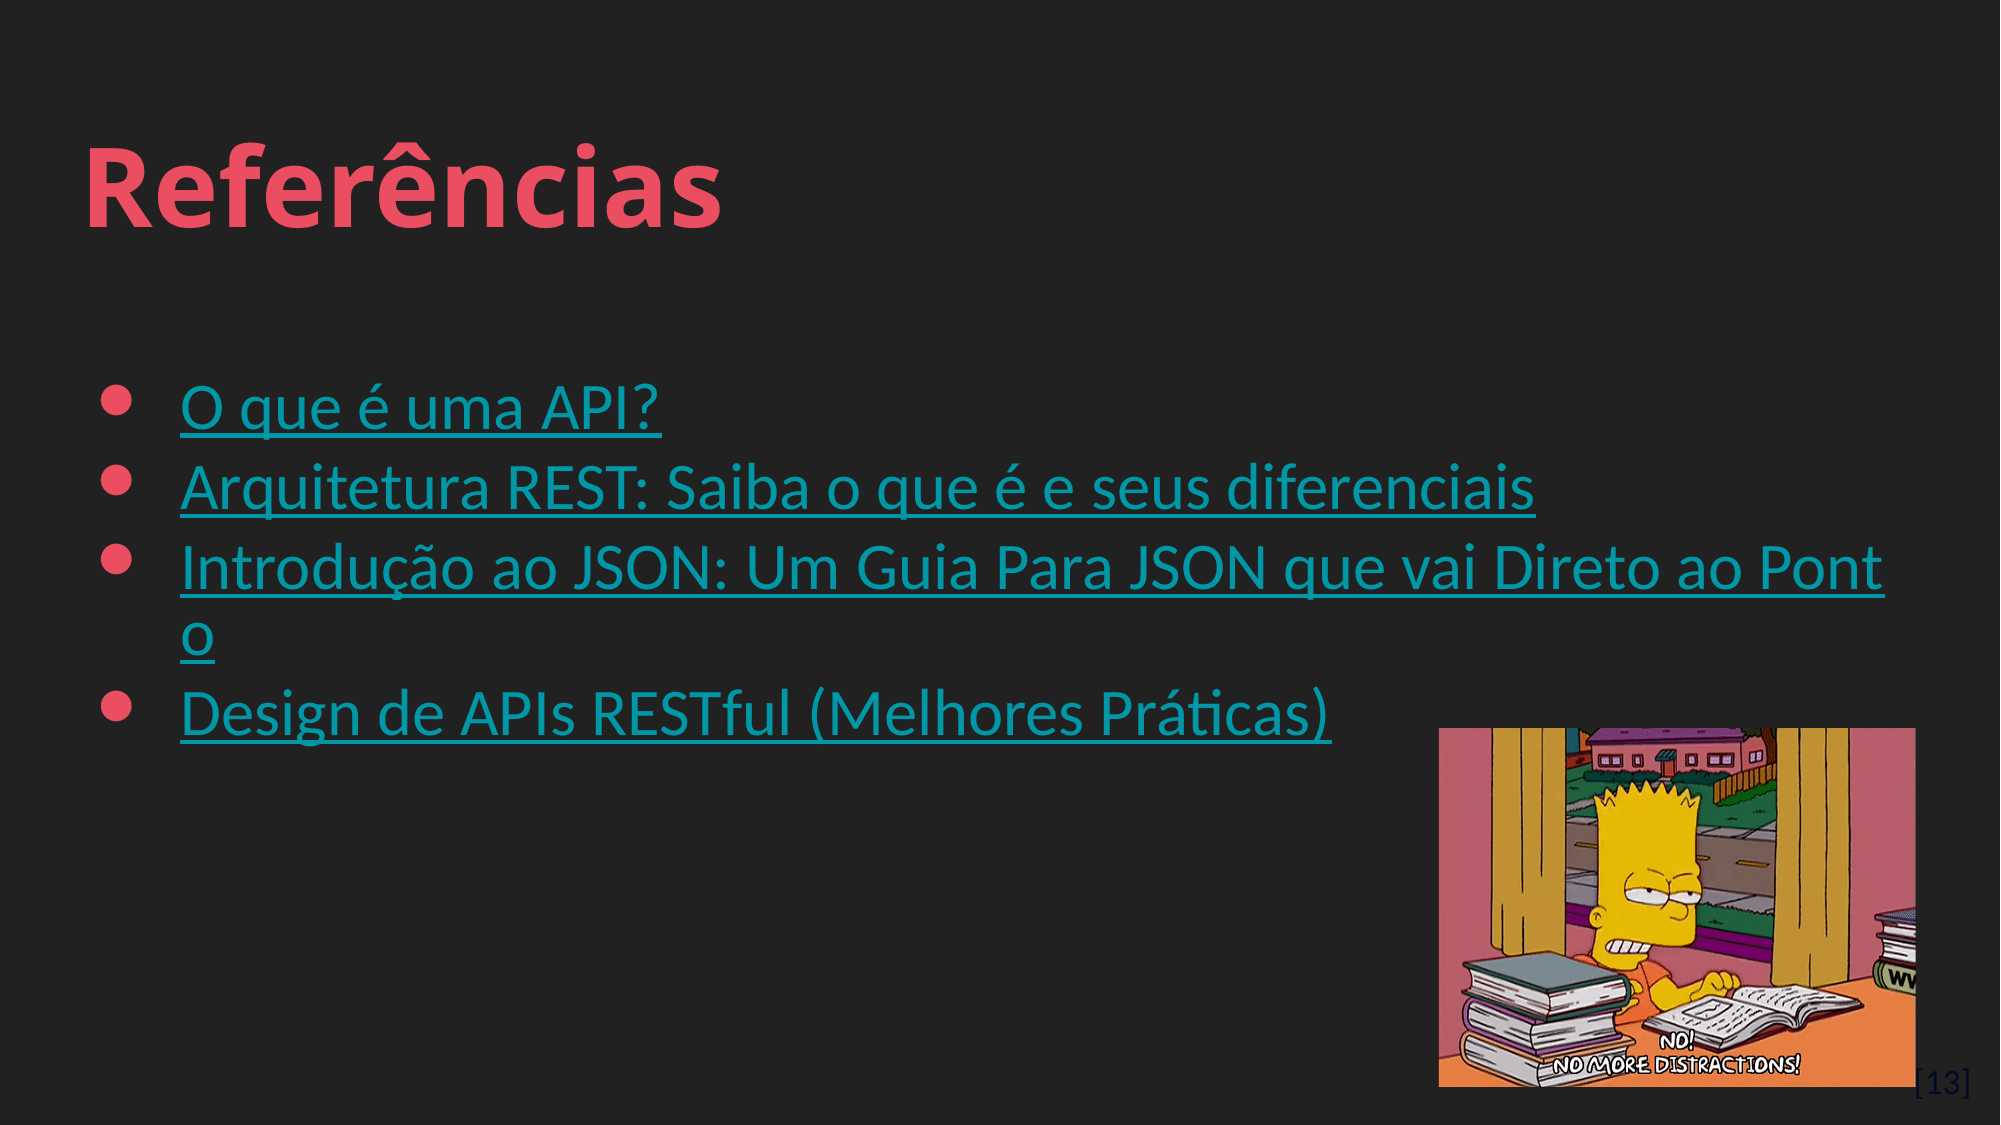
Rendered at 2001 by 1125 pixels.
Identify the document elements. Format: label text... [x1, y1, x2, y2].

picture [1438, 728, 1916, 1087]
text_box O que é uma API? Arquitetura REST: Saiba o que é e seus diferenciais Introdução ao JSON: Um Guia Para JSON que vai Direto ao Ponto Design de APIs RESTful (Melhores Práticas) [60, 266, 1916, 779]
slide_number [13] [1871, 1038, 1992, 1125]
text_box Referências [60, 81, 1814, 267]
